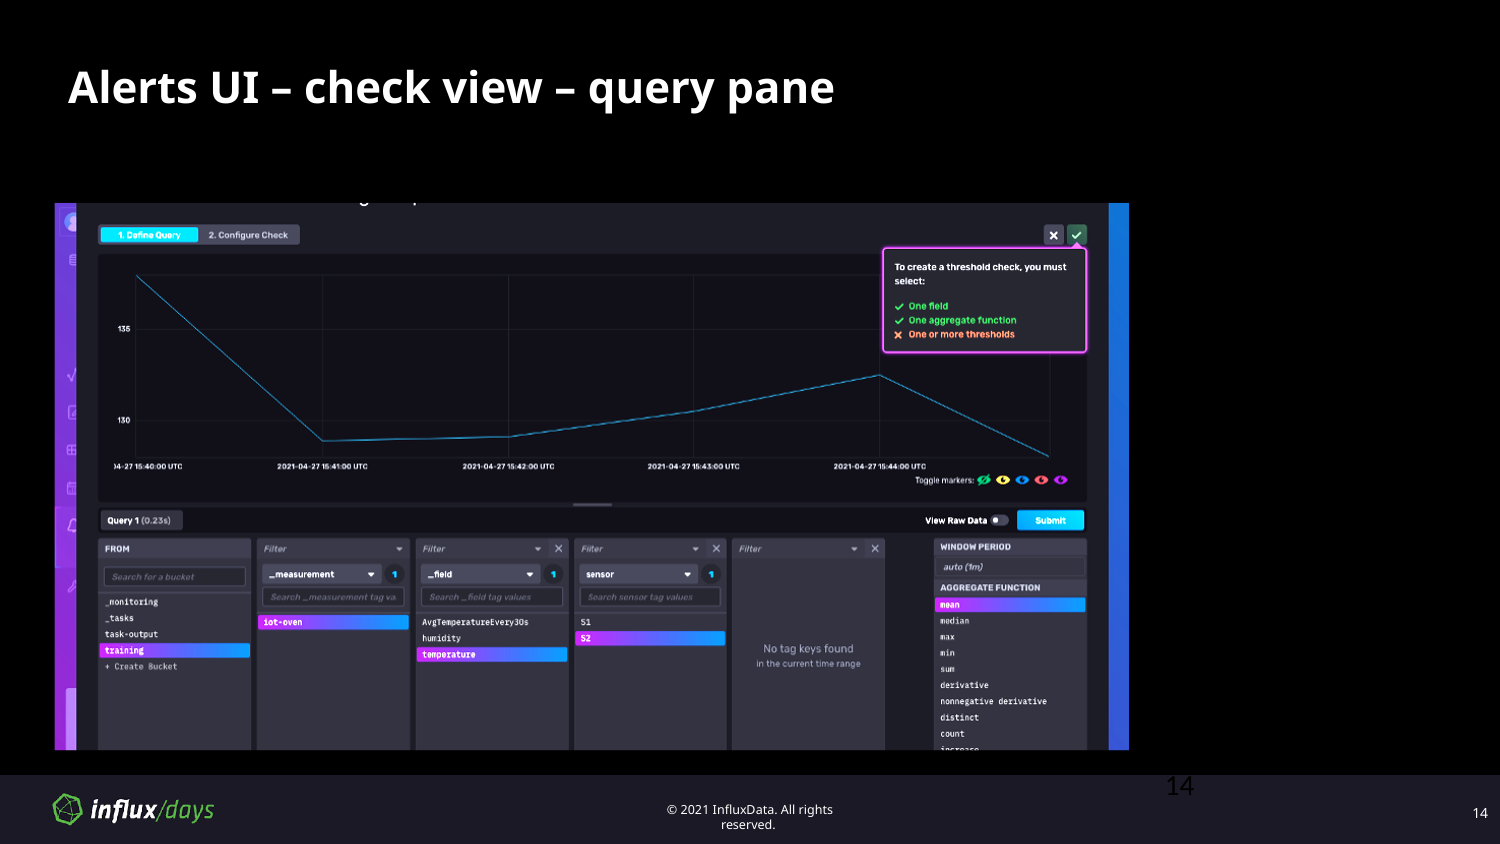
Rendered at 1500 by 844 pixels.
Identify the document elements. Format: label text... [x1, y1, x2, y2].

picture [0, 775, 1500, 844]
picture [52, 202, 1130, 751]
title Alerts UI – check view – query pane [53, 8, 1400, 171]
slide_number ‹#› [1149, 759, 1500, 805]
